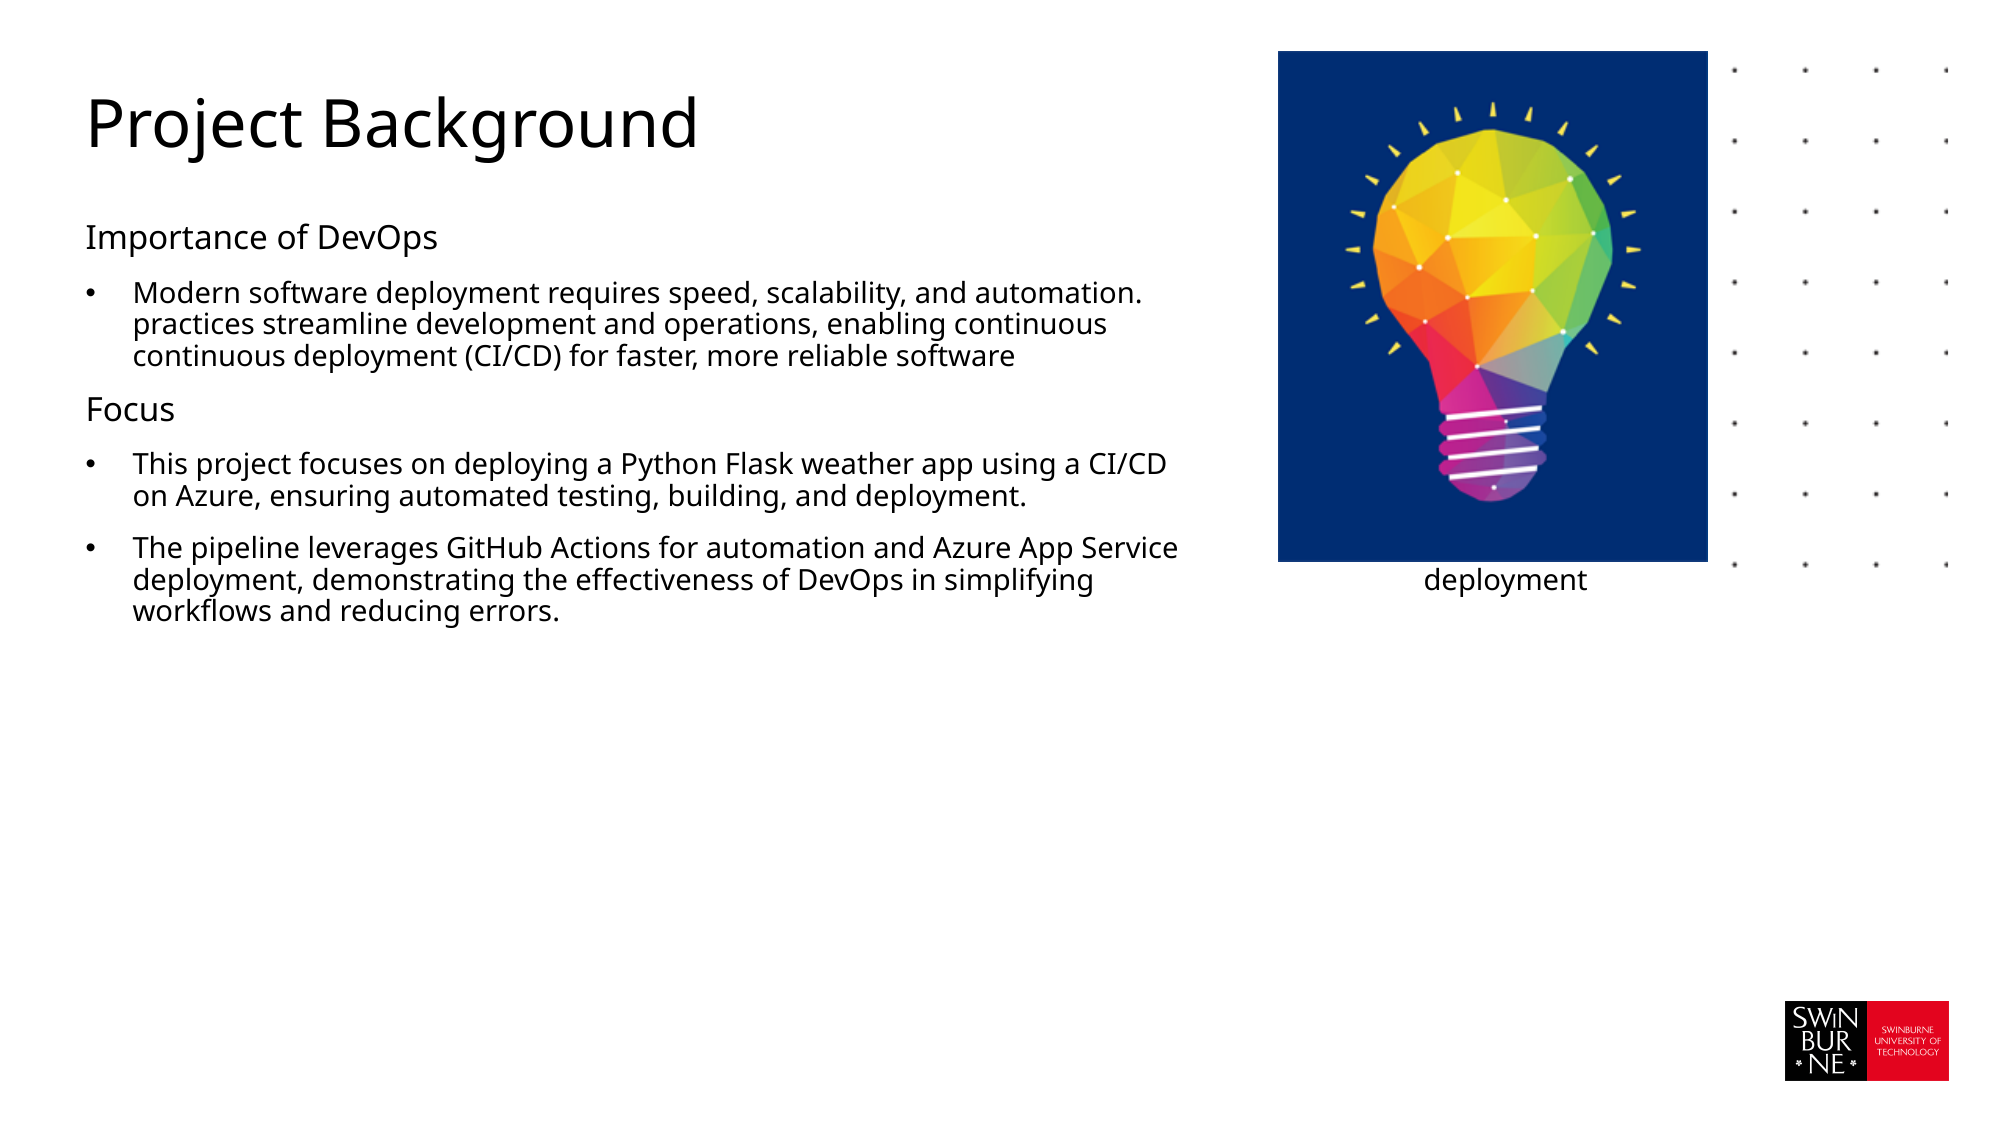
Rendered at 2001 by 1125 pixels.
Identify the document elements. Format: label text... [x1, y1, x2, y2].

picture [1277, 51, 1708, 563]
picture [1785, 1001, 1949, 1081]
list Importance of DevOps Modern software deployment requires speed, scalability, and automation. DevOps practices streamline development and operations, enabling continuous integration and continuous deployment (CI/CD) for faster, more reliable software delivery. Focus This project focuses on deploying a Python Flask weather app using a CI/CD pipeline on Azure, ensuring automated testing, building, and deployment. The pipeline leverages GitHub Actions for automation and Azure App Service for deployment, demonstrating the effectiveness of DevOps in simplifying deployment workflows and reducing errors. [70, 213, 1660, 831]
title Project Background [70, 73, 1277, 170]
